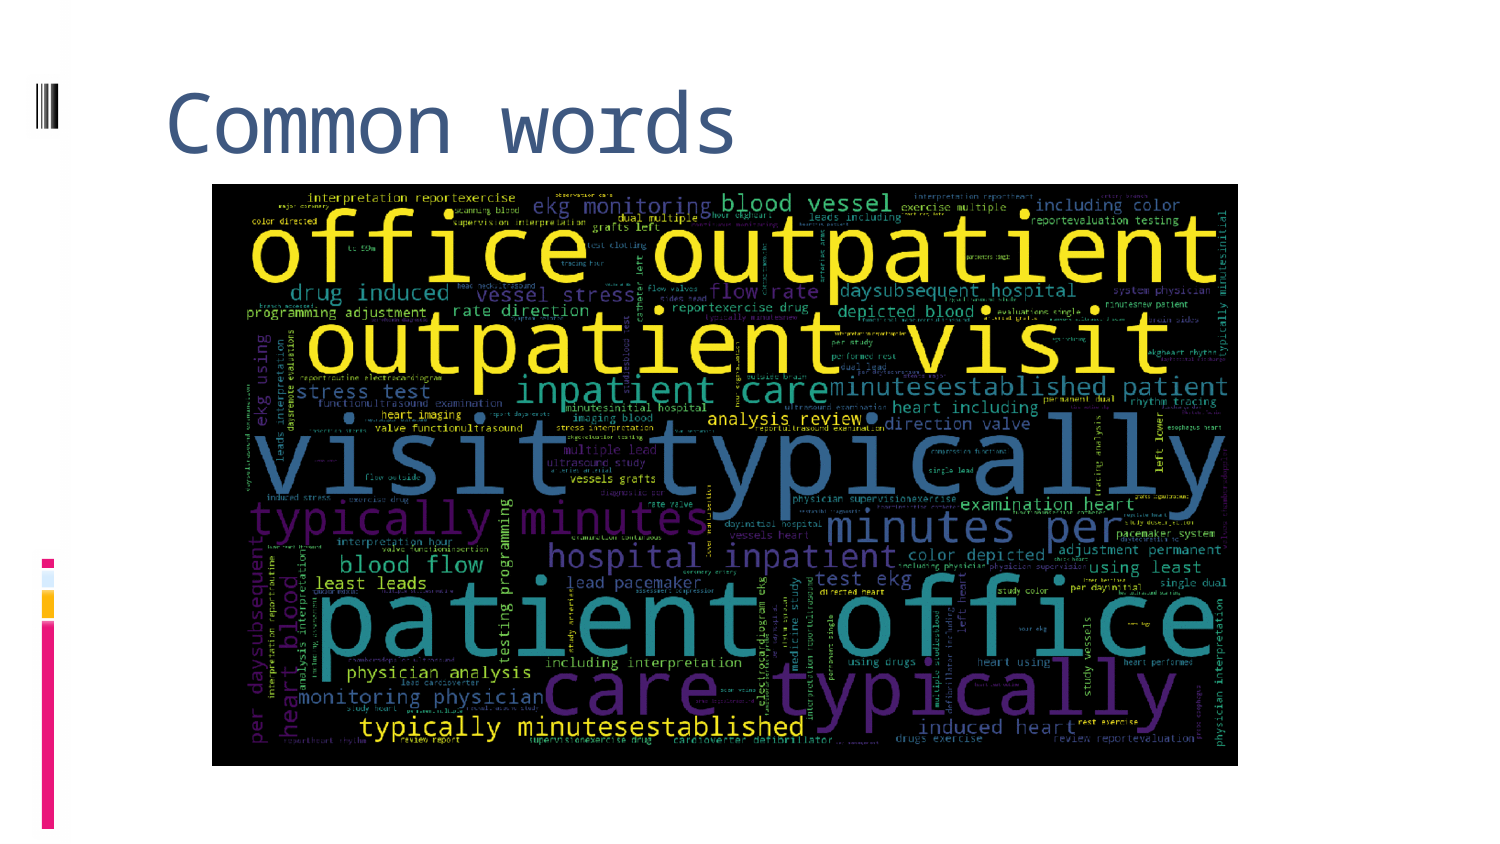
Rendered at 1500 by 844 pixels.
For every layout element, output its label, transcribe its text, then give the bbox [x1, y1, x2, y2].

title Common words [150, 63, 1425, 176]
picture [212, 183, 1238, 767]
